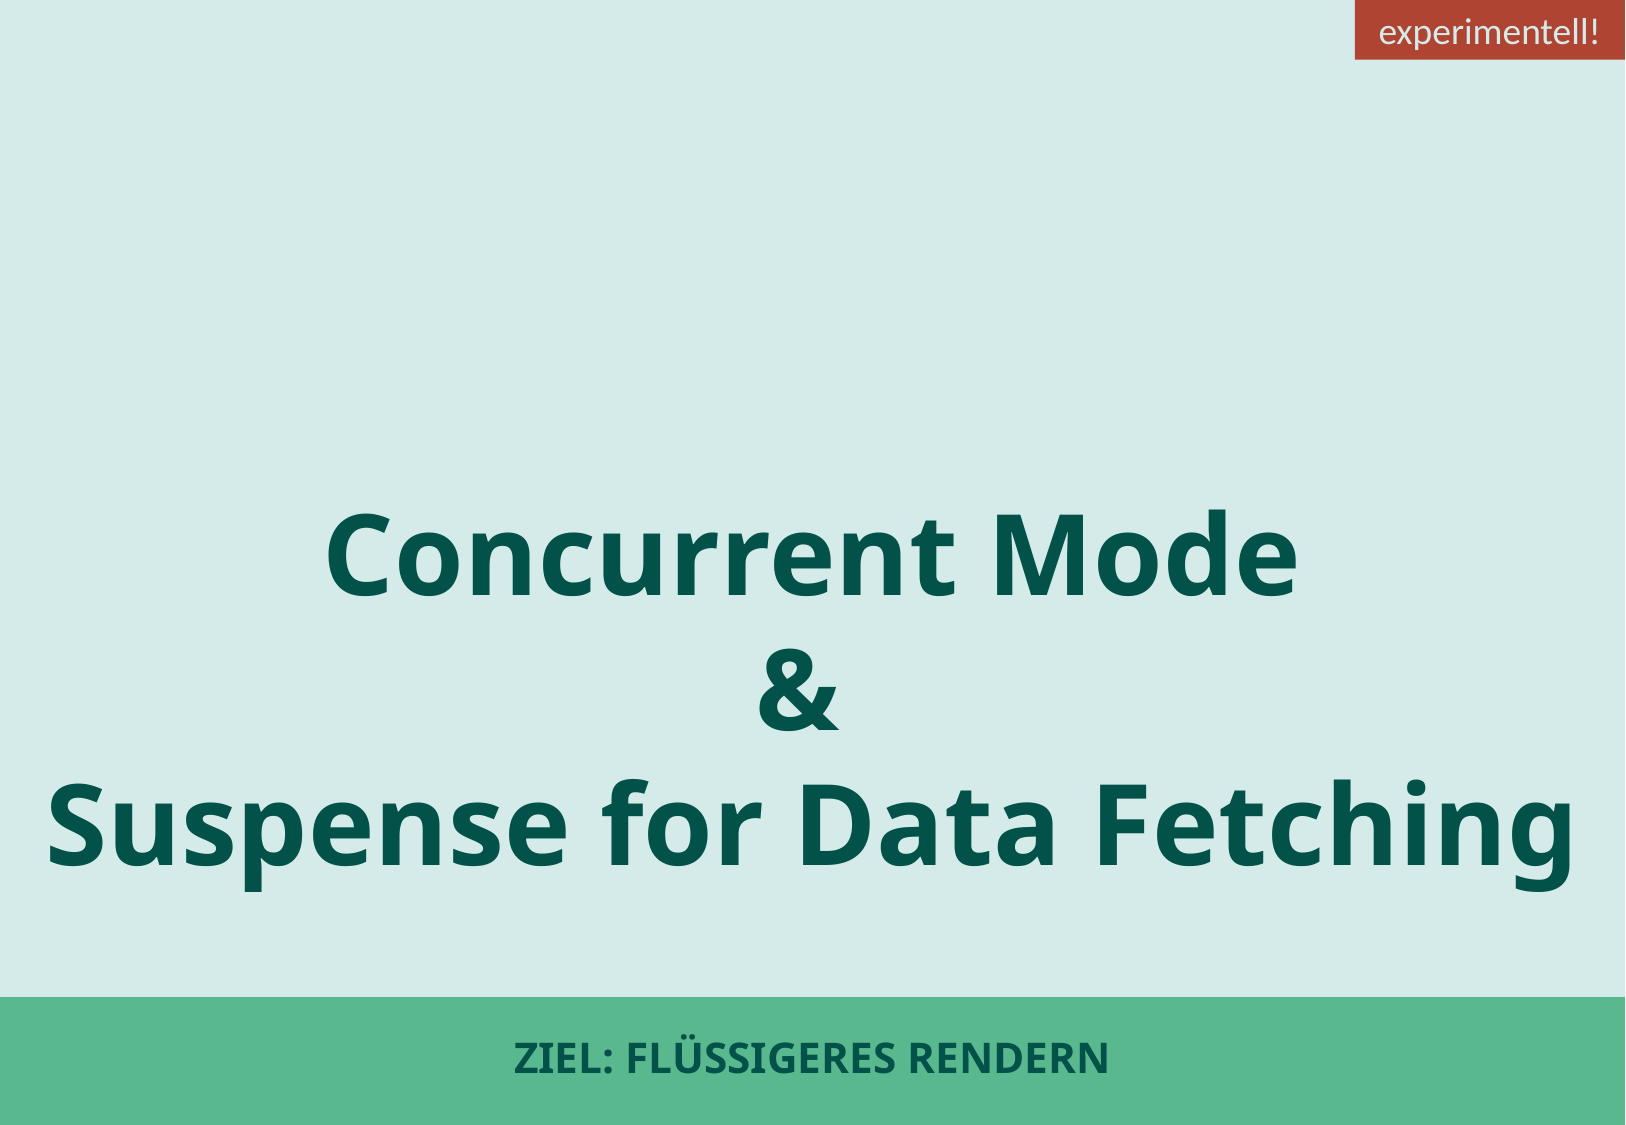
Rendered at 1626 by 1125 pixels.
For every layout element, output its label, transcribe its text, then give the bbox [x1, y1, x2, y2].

text_box Concurrent Mode & Suspense for Data Fetching [30, 475, 1595, 896]
title Ziel: Flüssigeres Rendern [0, 995, 1625, 1125]
text_box experimentell! [1354, 0, 1625, 60]
